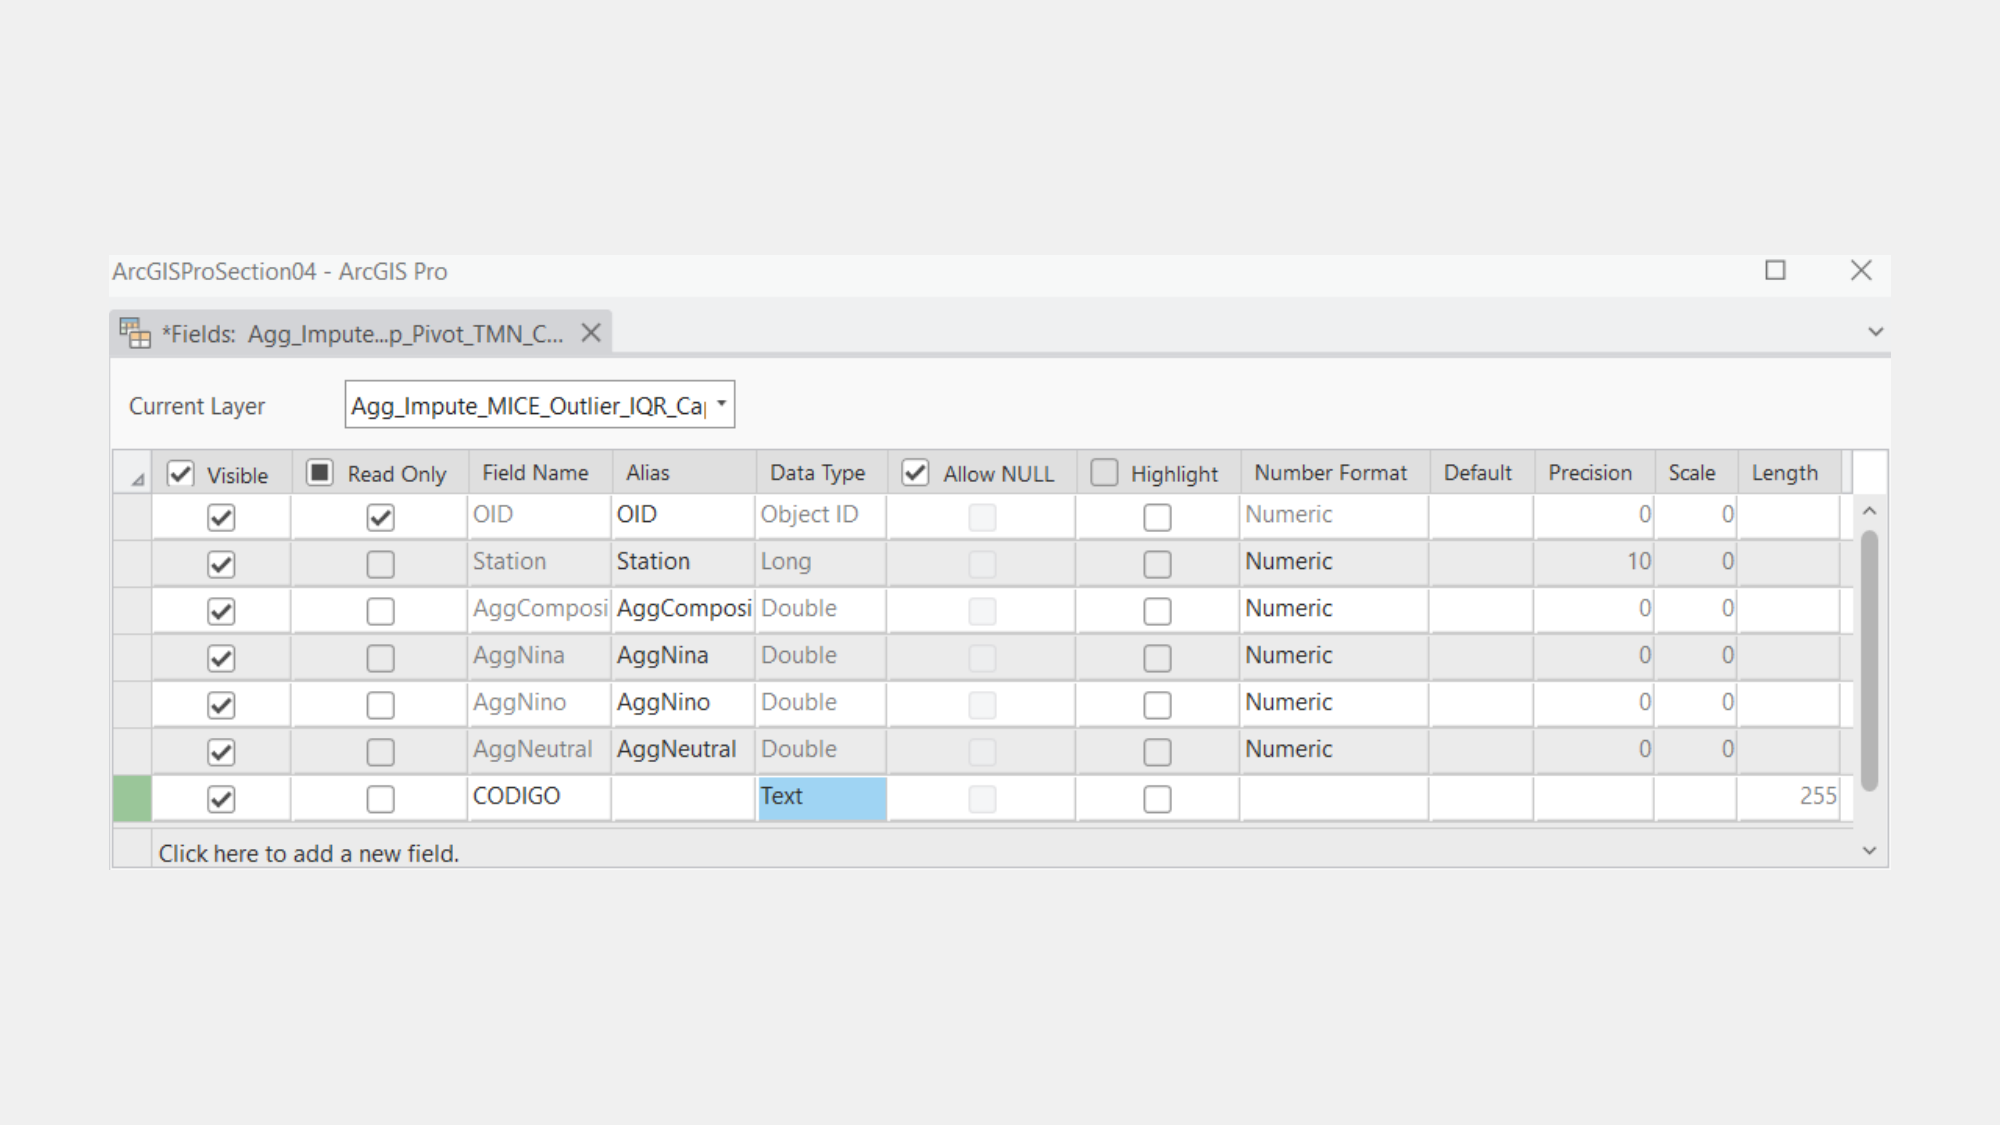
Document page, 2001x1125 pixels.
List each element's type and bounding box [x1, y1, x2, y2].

picture [109, 255, 1891, 870]
